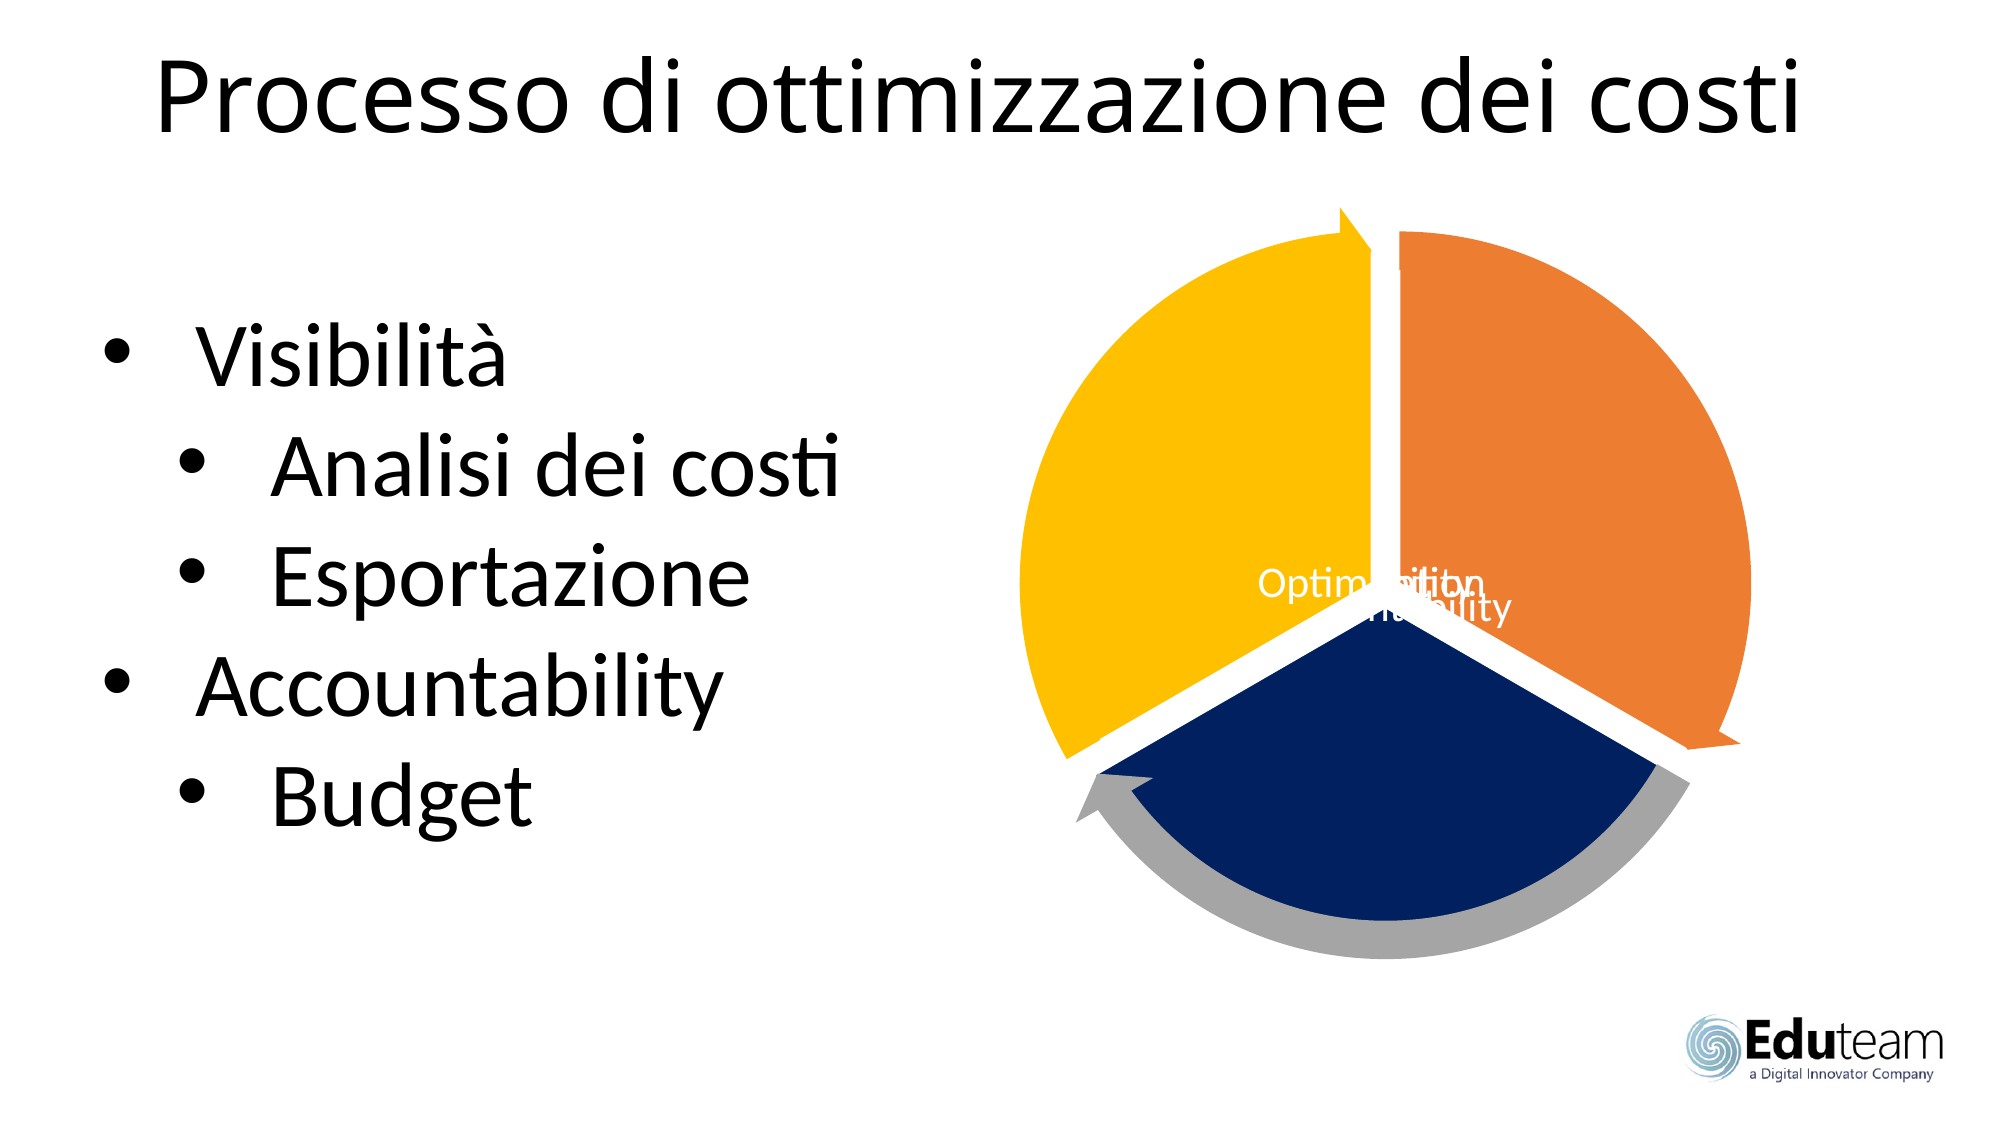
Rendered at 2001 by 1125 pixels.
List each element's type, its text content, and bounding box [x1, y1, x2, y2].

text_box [807, 195, 1964, 996]
picture [1666, 1011, 1964, 1088]
text_box Visibilità Analisi dei costi Esportazione Accountability Budget [86, 287, 807, 853]
title Processo di ottimizzazione dei costi [137, 30, 1863, 278]
